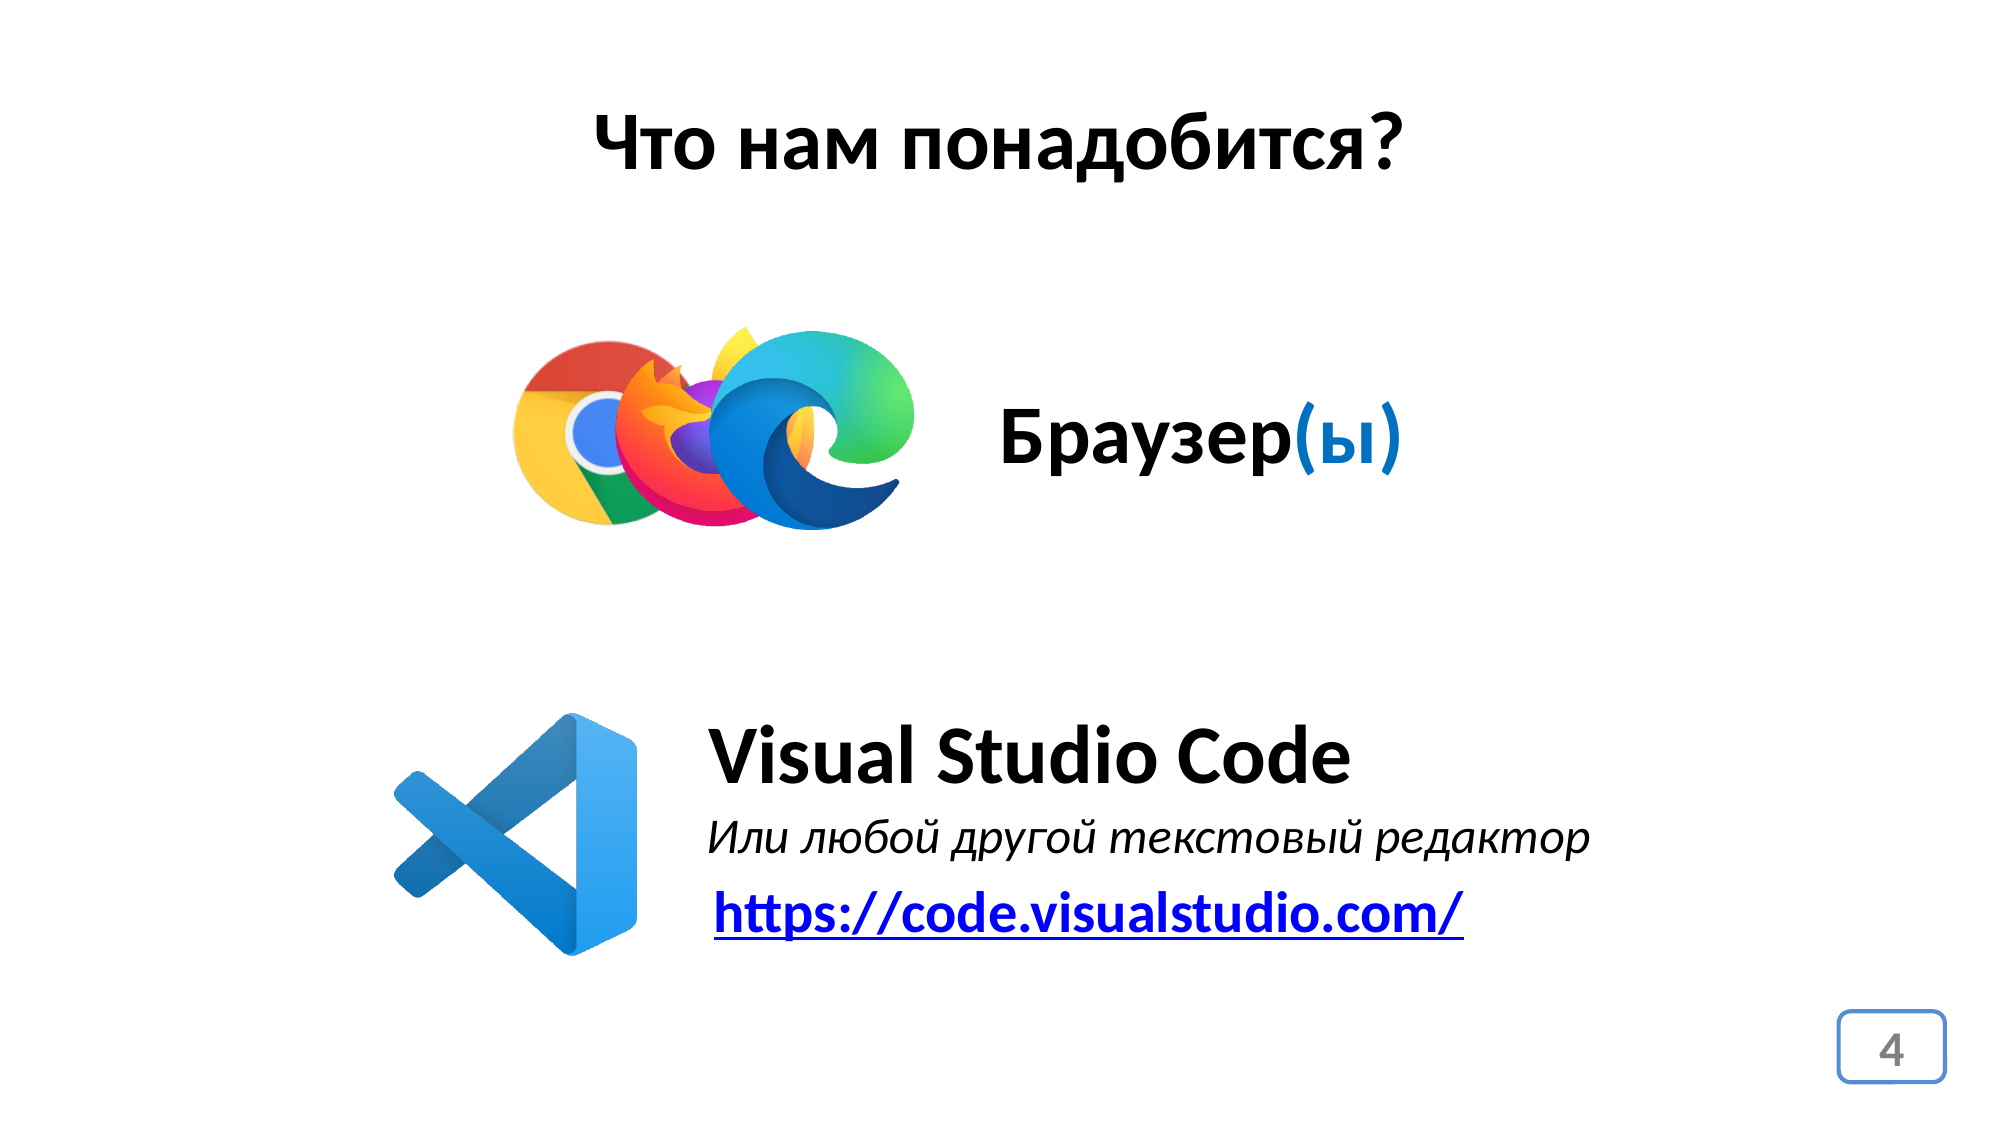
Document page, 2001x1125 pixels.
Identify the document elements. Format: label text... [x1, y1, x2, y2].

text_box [393, 692, 1607, 956]
title Что нам понадобится? [0, 54, 2000, 219]
slide_number 4 [1836, 1009, 1948, 1085]
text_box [503, 326, 1469, 536]
